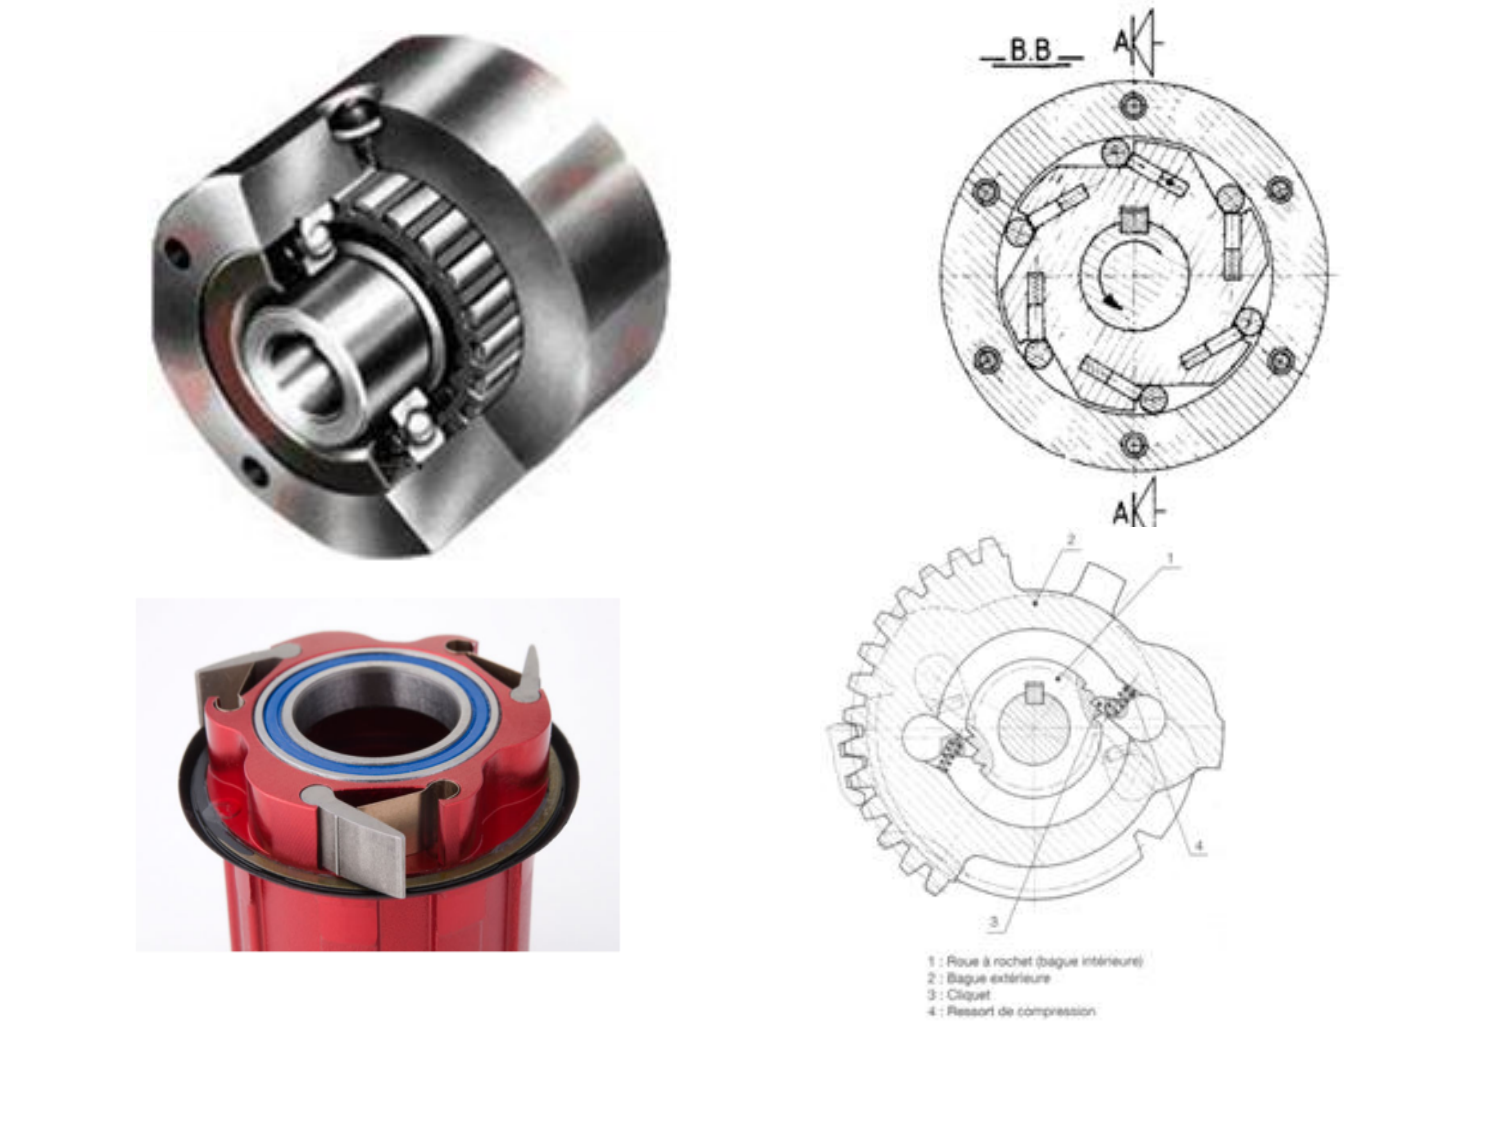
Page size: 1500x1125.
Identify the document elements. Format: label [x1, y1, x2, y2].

picture [147, 30, 678, 567]
picture [820, 0, 1344, 1025]
picture [135, 597, 621, 953]
